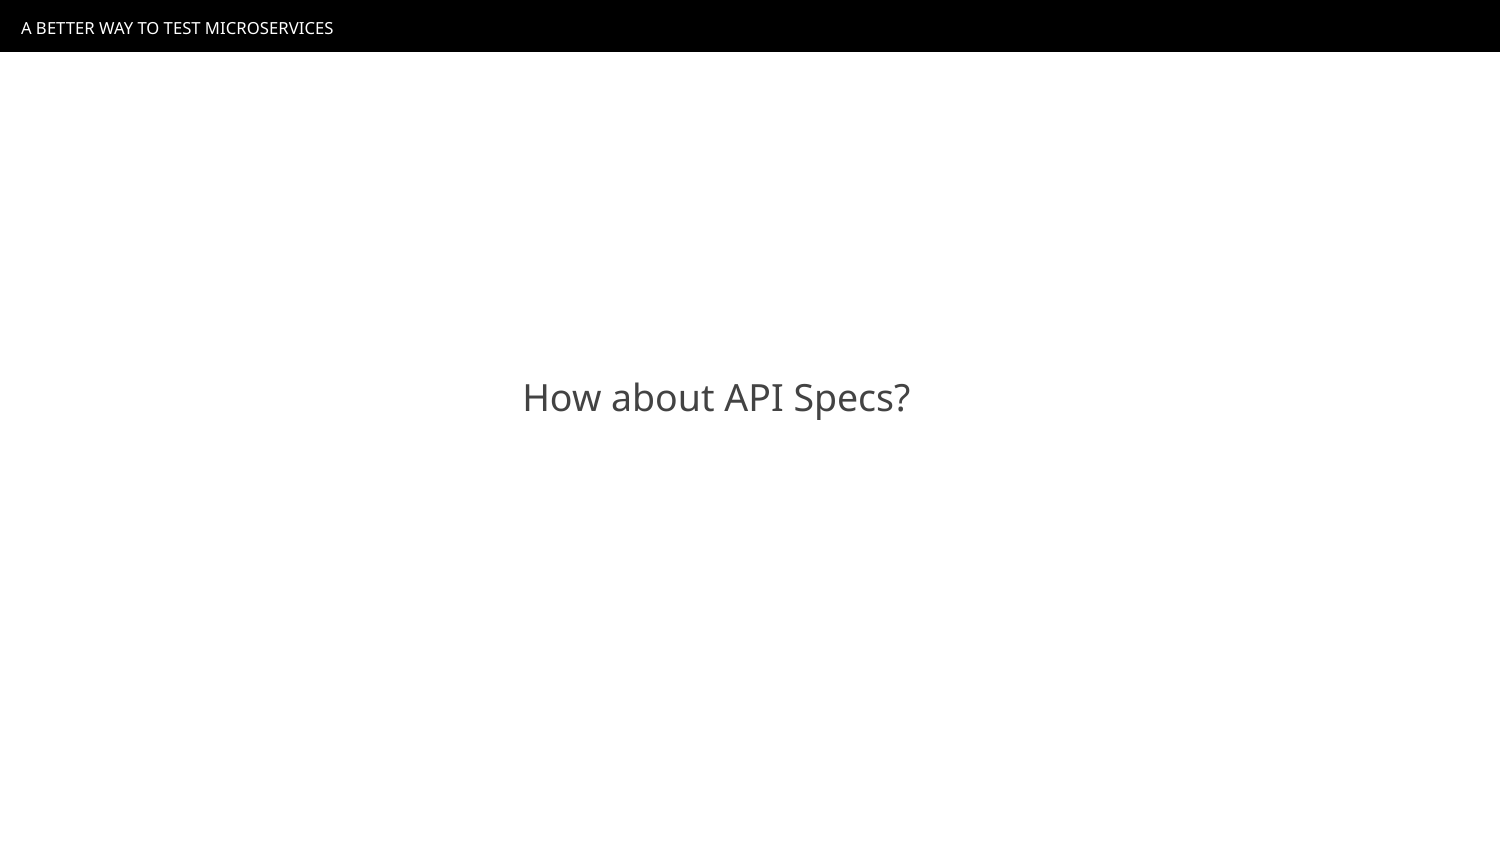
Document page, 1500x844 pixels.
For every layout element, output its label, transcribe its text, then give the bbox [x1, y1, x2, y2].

text_box A BETTER WAY TO TEST MICROSERVICES [5, 5, 1331, 47]
text_box [0, 0, 1500, 52]
text_box How about API Specs? [100, 62, 1258, 723]
